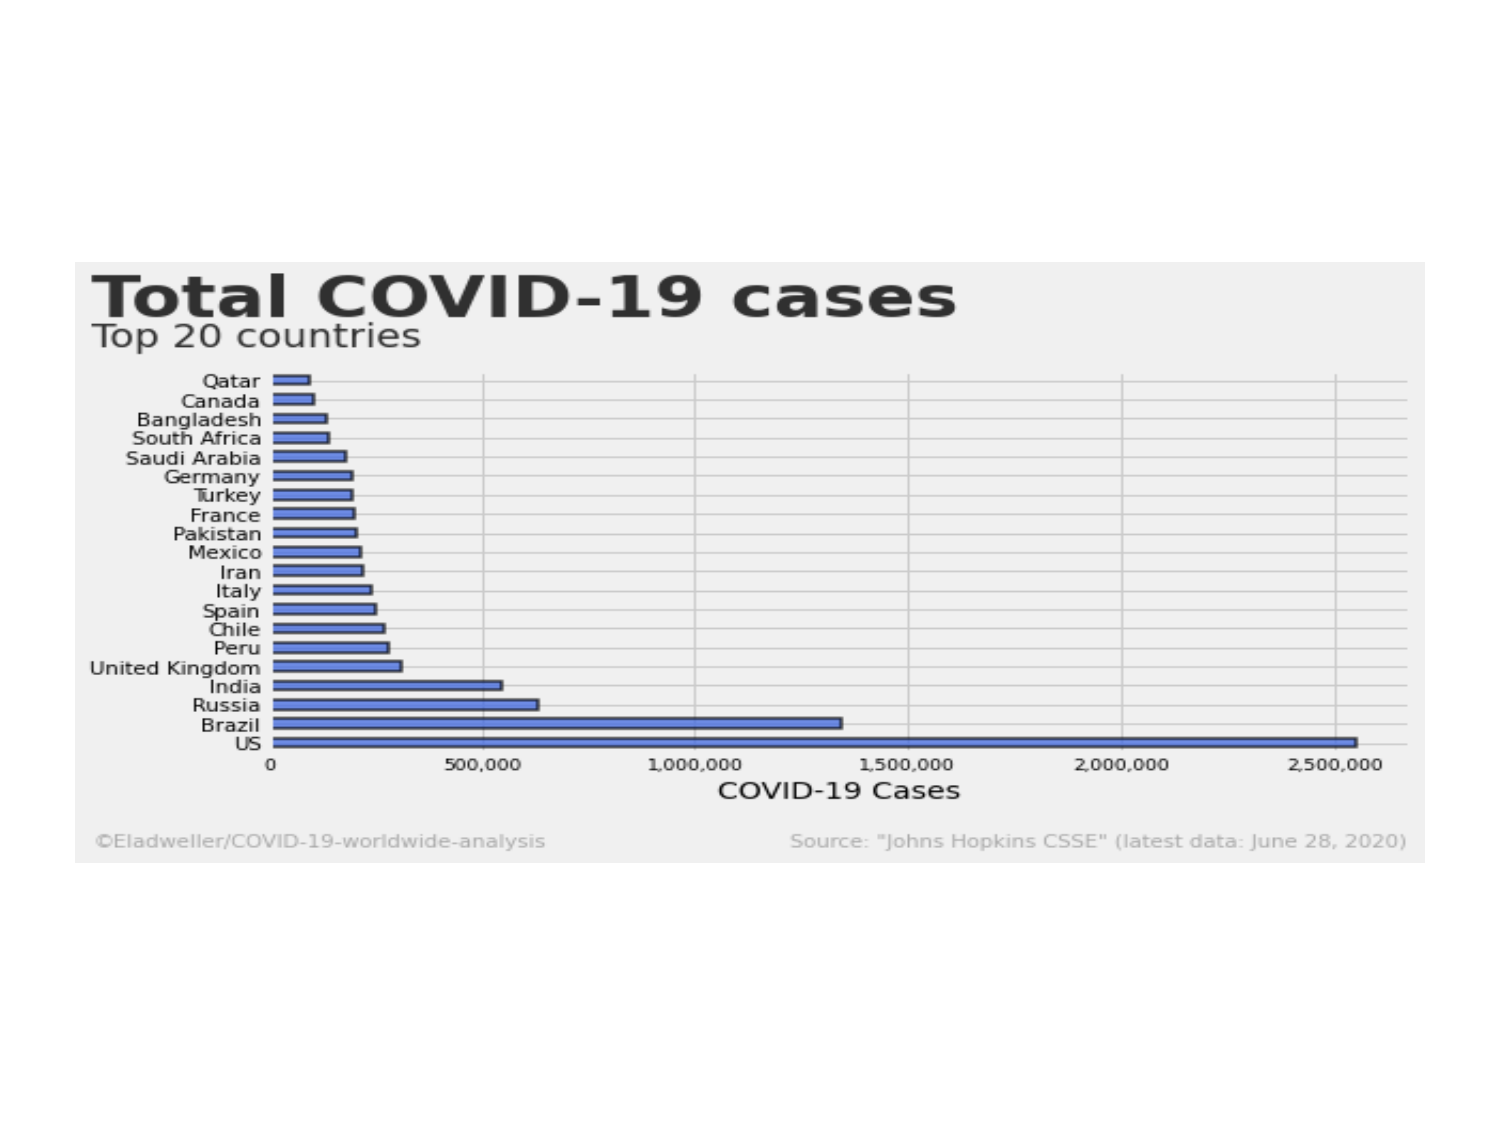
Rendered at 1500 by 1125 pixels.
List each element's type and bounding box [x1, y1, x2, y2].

picture [74, 262, 1426, 863]
